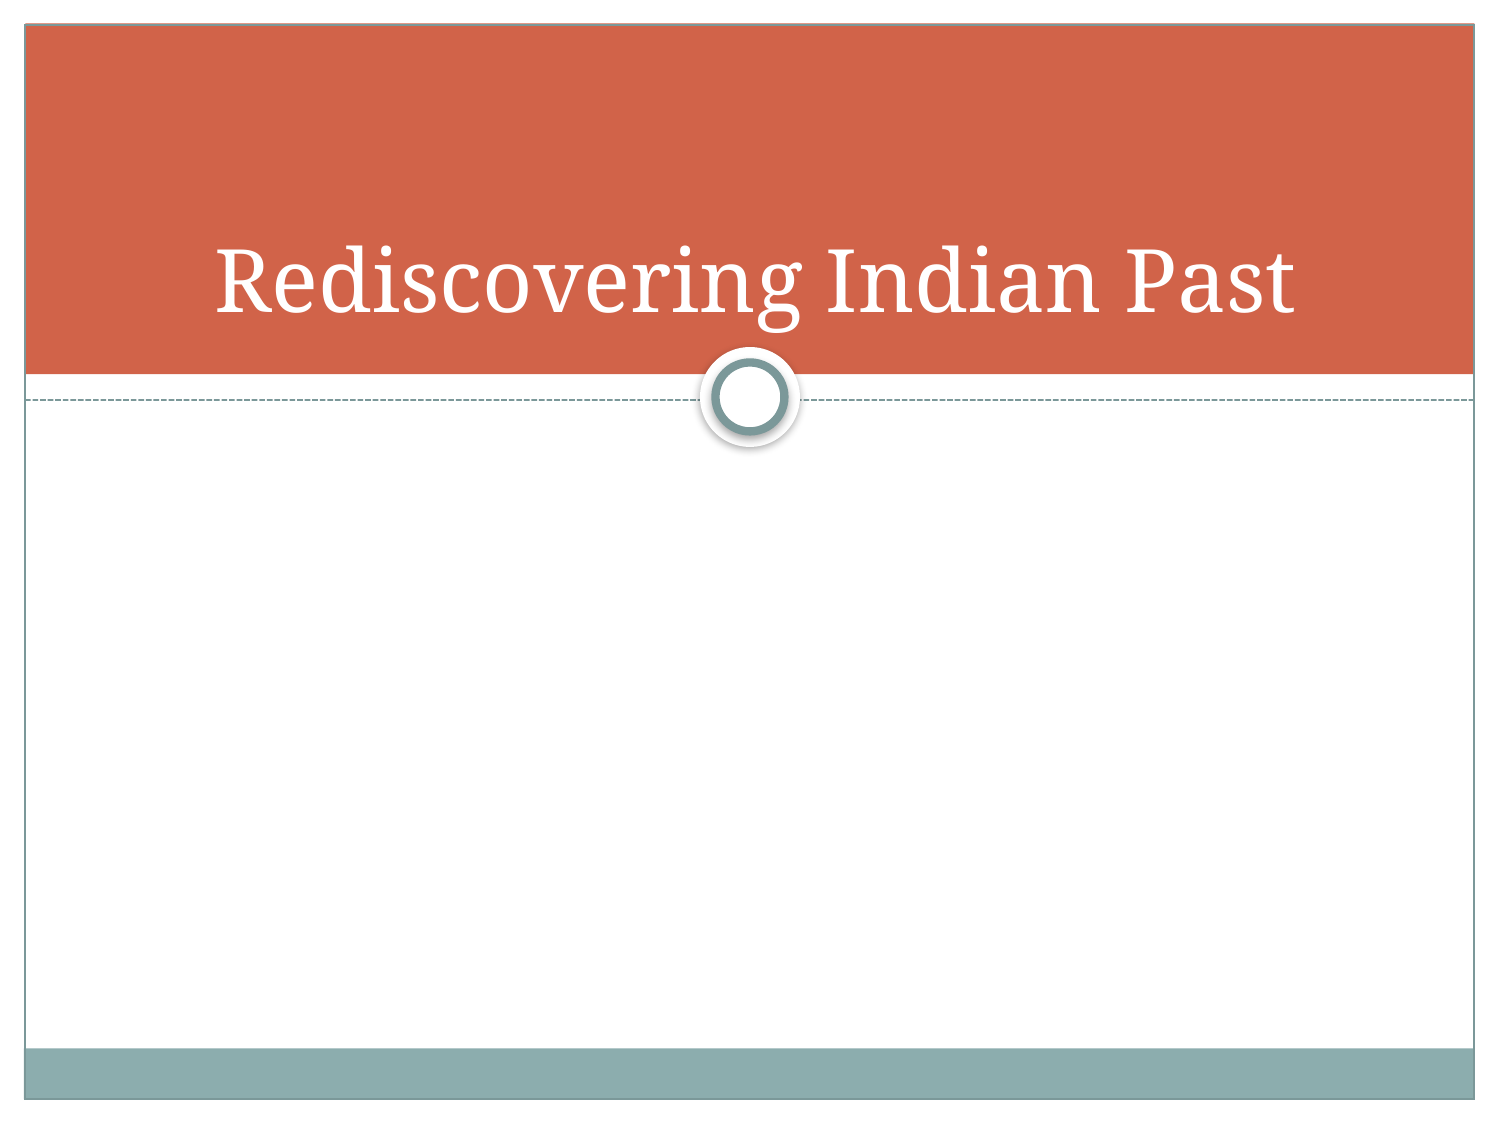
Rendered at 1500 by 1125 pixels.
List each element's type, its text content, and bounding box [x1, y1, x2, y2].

title Rediscovering Indian Past [118, 87, 1394, 338]
